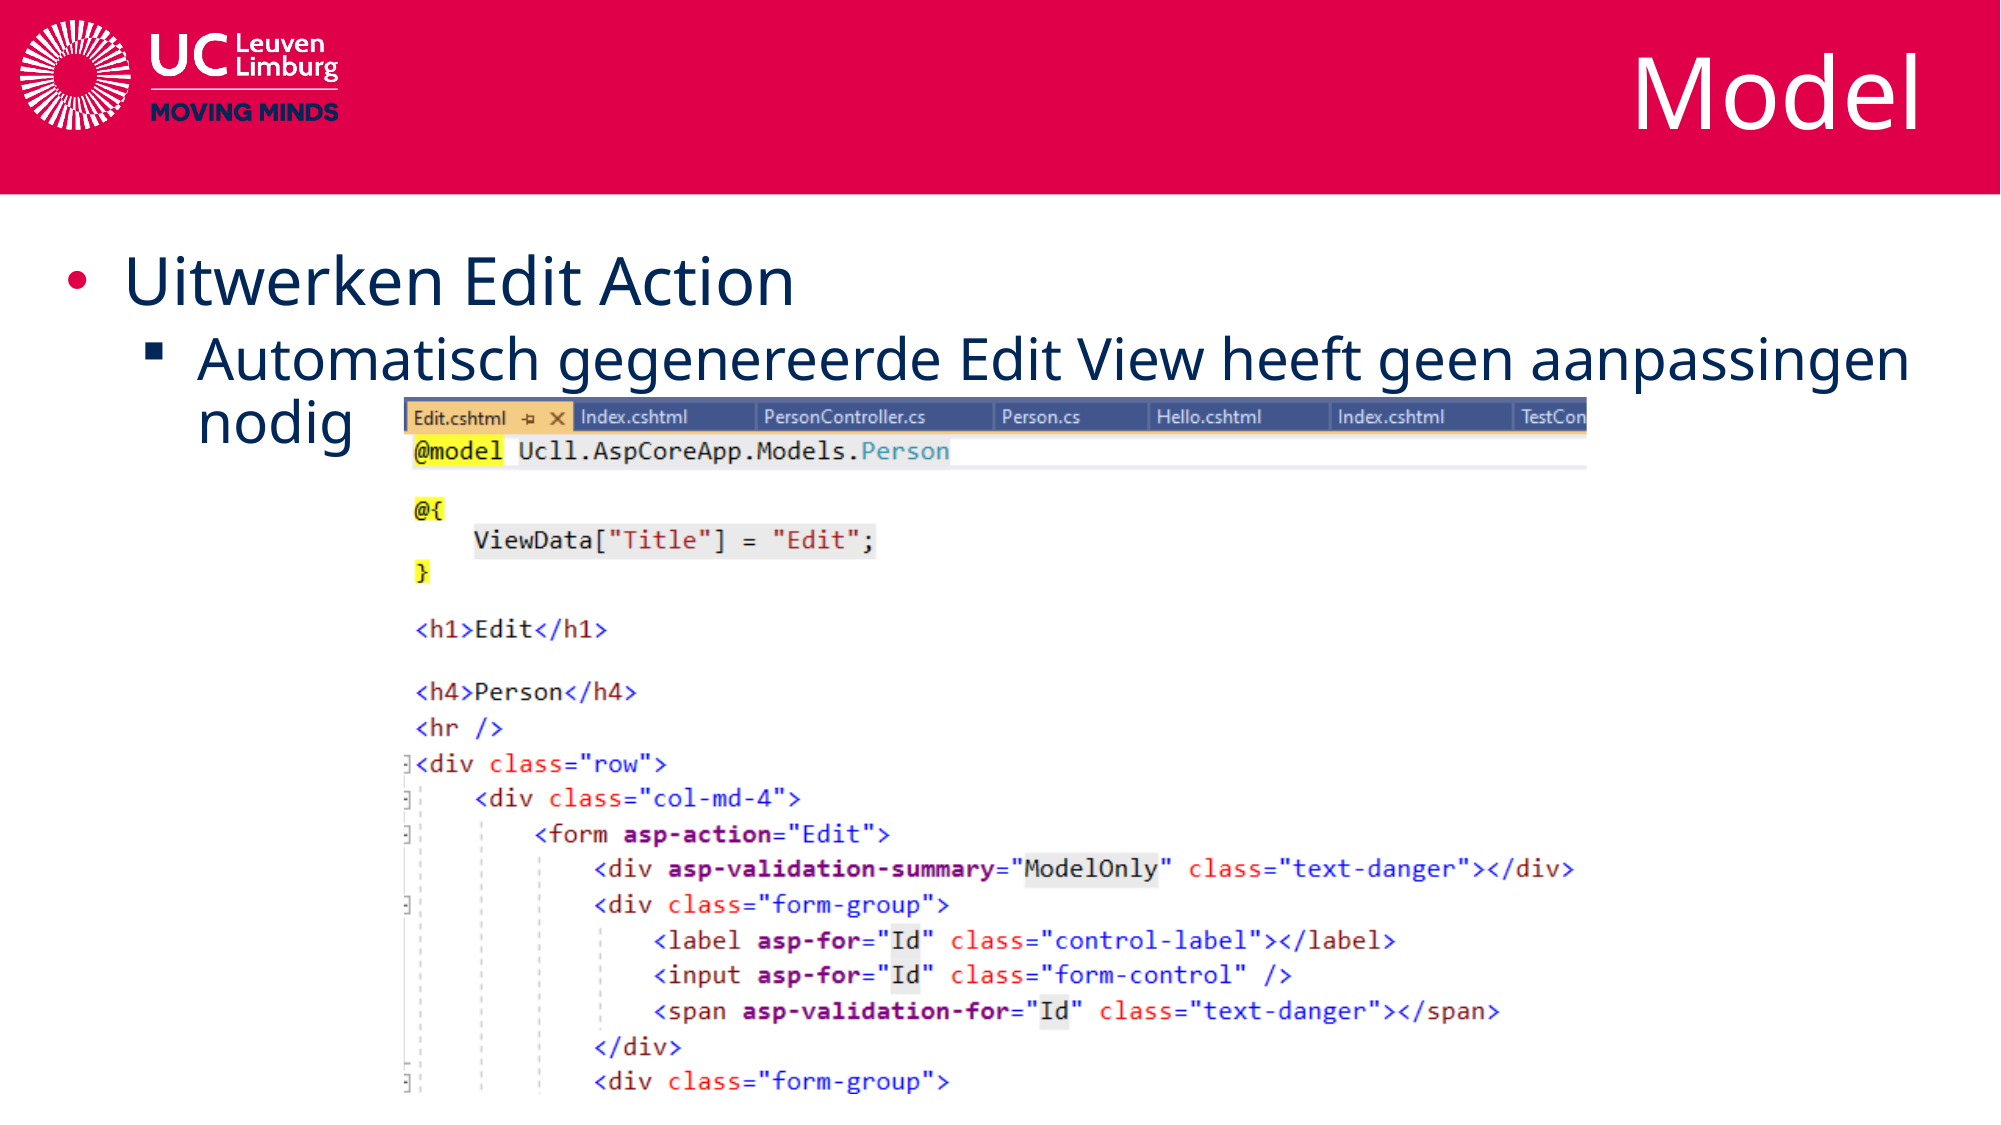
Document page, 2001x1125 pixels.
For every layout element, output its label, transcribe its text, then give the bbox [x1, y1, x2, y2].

list Uitwerken Edit Action Automatisch gegenereerde Edit View heeft geen aanpassingen nodig [50, 240, 1940, 1078]
picture [403, 397, 1587, 1095]
picture [20, 20, 338, 130]
title Model [358, 0, 1940, 195]
